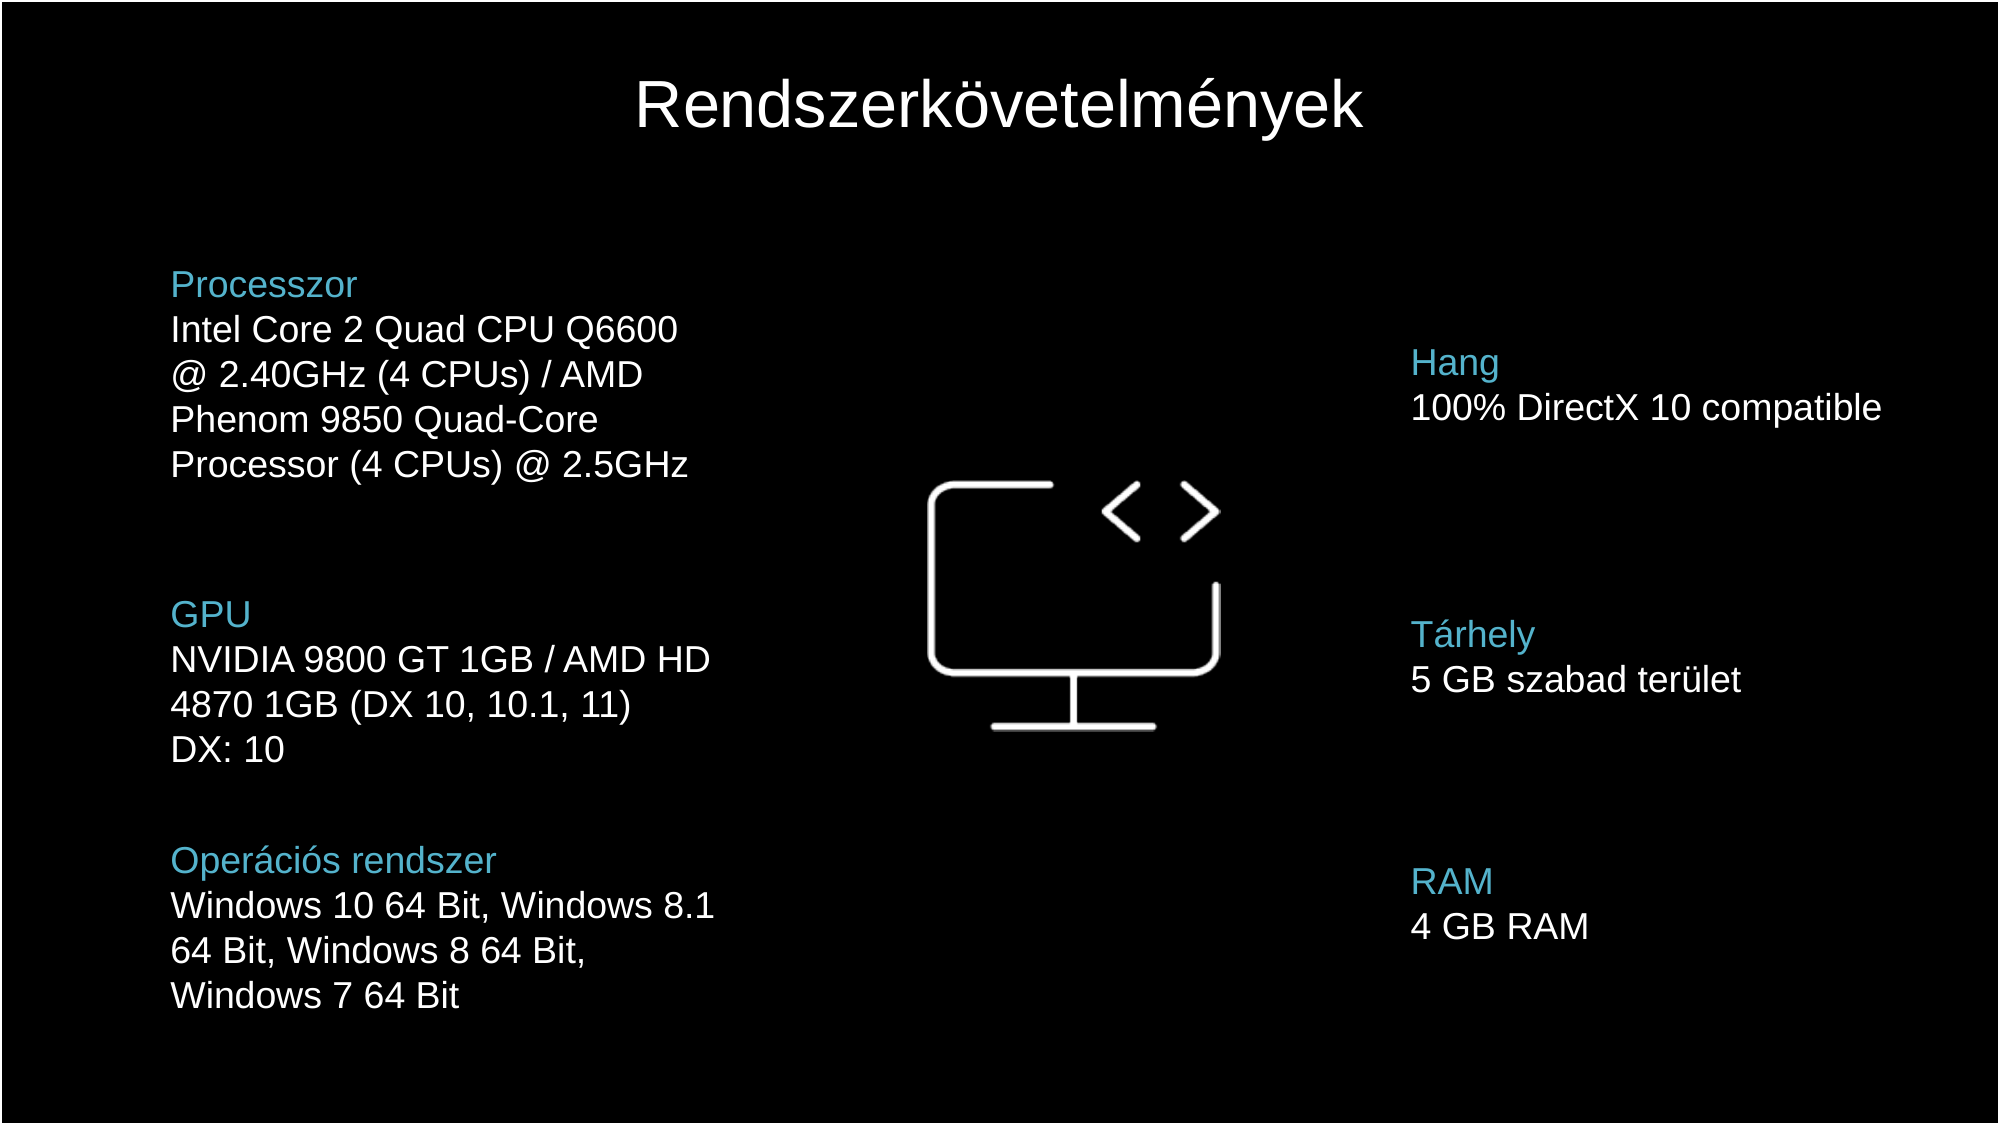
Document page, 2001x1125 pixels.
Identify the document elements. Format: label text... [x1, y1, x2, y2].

text_box Hang 100% DirectX 10 compatible [1395, 330, 1919, 436]
picture [927, 480, 1221, 732]
text_box Operációs rendszer Windows 10 64 Bit, Windows 8.1 64 Bit, Windows 8 64 Bit, Windows 7 64 Bit [155, 828, 804, 1024]
text_box [0, 0, 2000, 1125]
text_box GPU NVIDIA 9800 GT 1GB / AMD HD 4870 1GB (DX 10, 10.1, 11) DX: 10 [155, 582, 849, 778]
text_box RAM 4 GB RAM [1395, 849, 1747, 954]
list Rendszerkövetelmények [578, 46, 1422, 166]
text_box Tárhely 5 GB szabad terület [1395, 602, 1804, 708]
text_box Processzor Intel Core 2 Quad CPU Q6600 @ 2.40GHz (4 CPUs) / AMD Phenom 9850 Quad-Core Processor (4 CPUs) @ 2.5GHz [155, 252, 805, 493]
